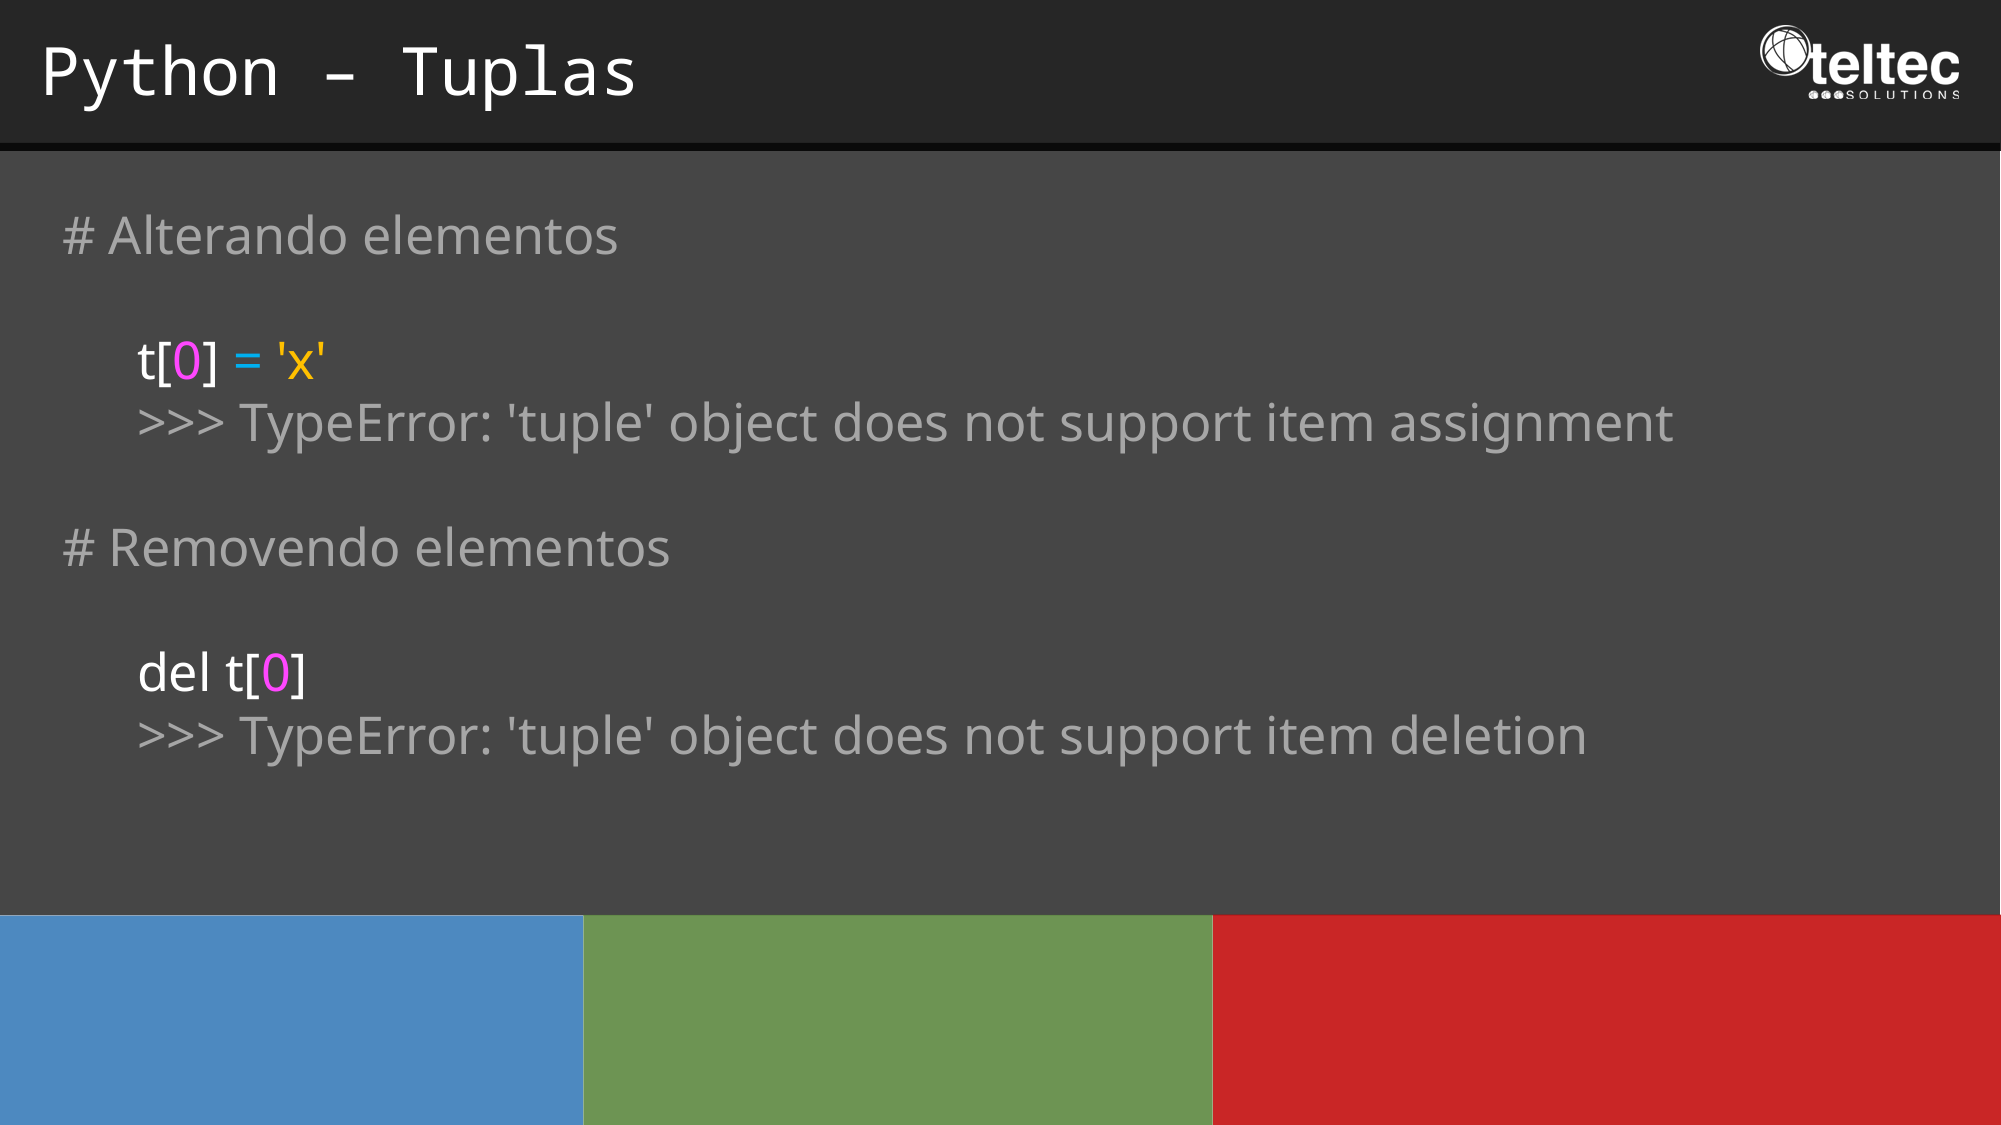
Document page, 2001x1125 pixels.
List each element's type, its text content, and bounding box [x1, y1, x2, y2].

text_box # Alterando elementos t[0] = 'x' >>> TypeError: 'tuple' object does not support item assignment # Removendo elementos del t[0] >>> TypeError: 'tuple' object does not support item deletion [47, 194, 1943, 866]
text_box Python – Tuplas [25, 20, 656, 116]
